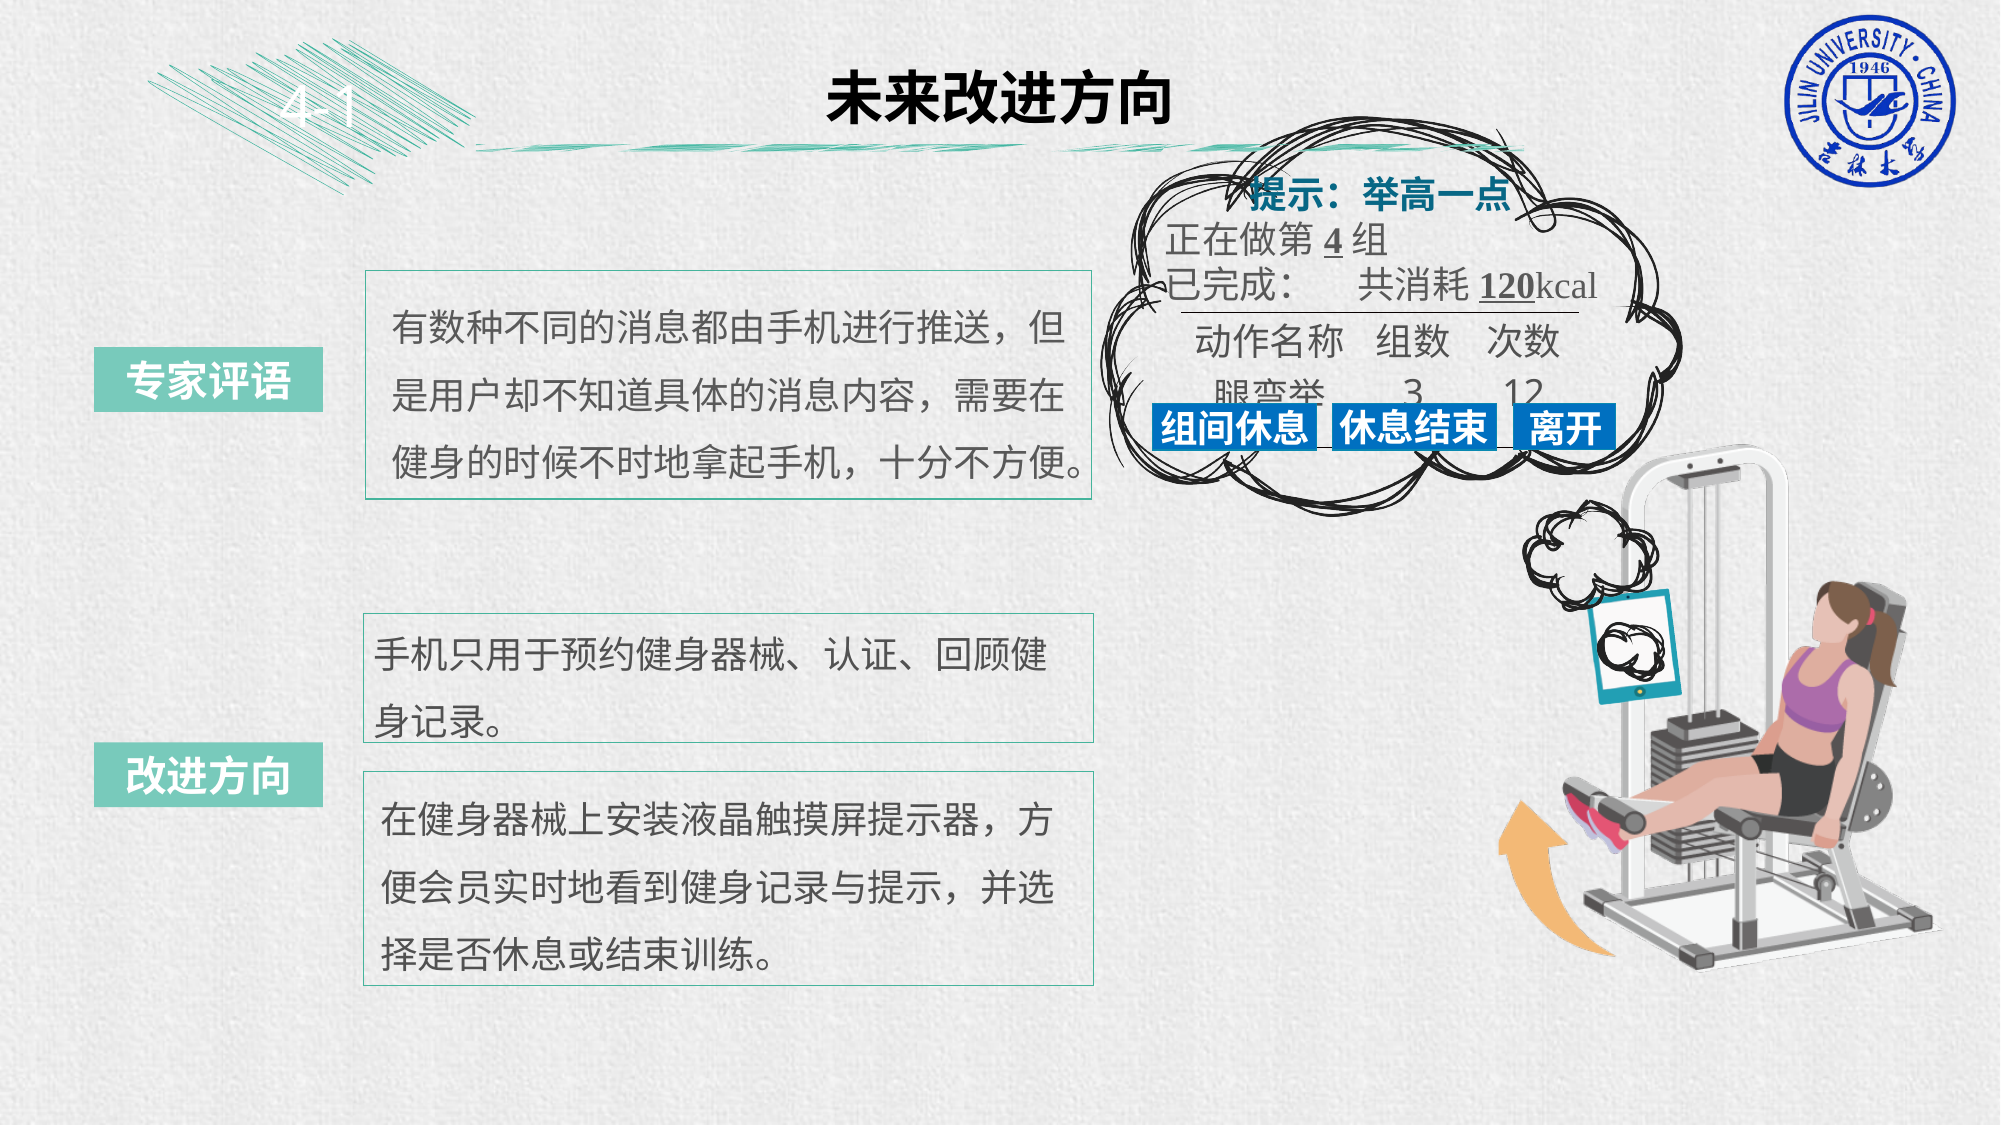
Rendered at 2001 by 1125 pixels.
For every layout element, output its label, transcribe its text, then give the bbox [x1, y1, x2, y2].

text_box [283, 54, 301, 62]
text_box 改进方向 [94, 742, 323, 808]
text_box [255, 51, 286, 62]
text_box [617, 144, 758, 152]
text_box [365, 130, 414, 158]
text_box 4-1 [264, 62, 380, 147]
text_box 未来改进方向 [810, 53, 1190, 139]
text_box [322, 37, 477, 149]
text_box 在健身器械上安装液晶触摸屏提示器，方便会员实时地看到健身记录与提示，并选择是否休息或结束训练。 [365, 766, 1102, 984]
text_box [365, 270, 1092, 500]
text_box 手机只用于预约健身器械、认证、回顾健身记录。 [358, 600, 1071, 751]
text_box [727, 144, 1028, 152]
text_box [1050, 145, 1099, 152]
text_box [145, 63, 376, 196]
text_box 有数种不同的消息都由手机进行推送，但是用户却不知道具体的消息内容，需要在健身的时候不时地拿起手机，十分不方便。 [376, 274, 1099, 492]
text_box [245, 61, 264, 78]
text_box [380, 122, 422, 150]
text_box 专家评语 [94, 347, 323, 412]
picture [0, 0, 2001, 1125]
text_box [295, 41, 338, 62]
text_box [1071, 613, 1094, 743]
text_box [475, 144, 632, 152]
